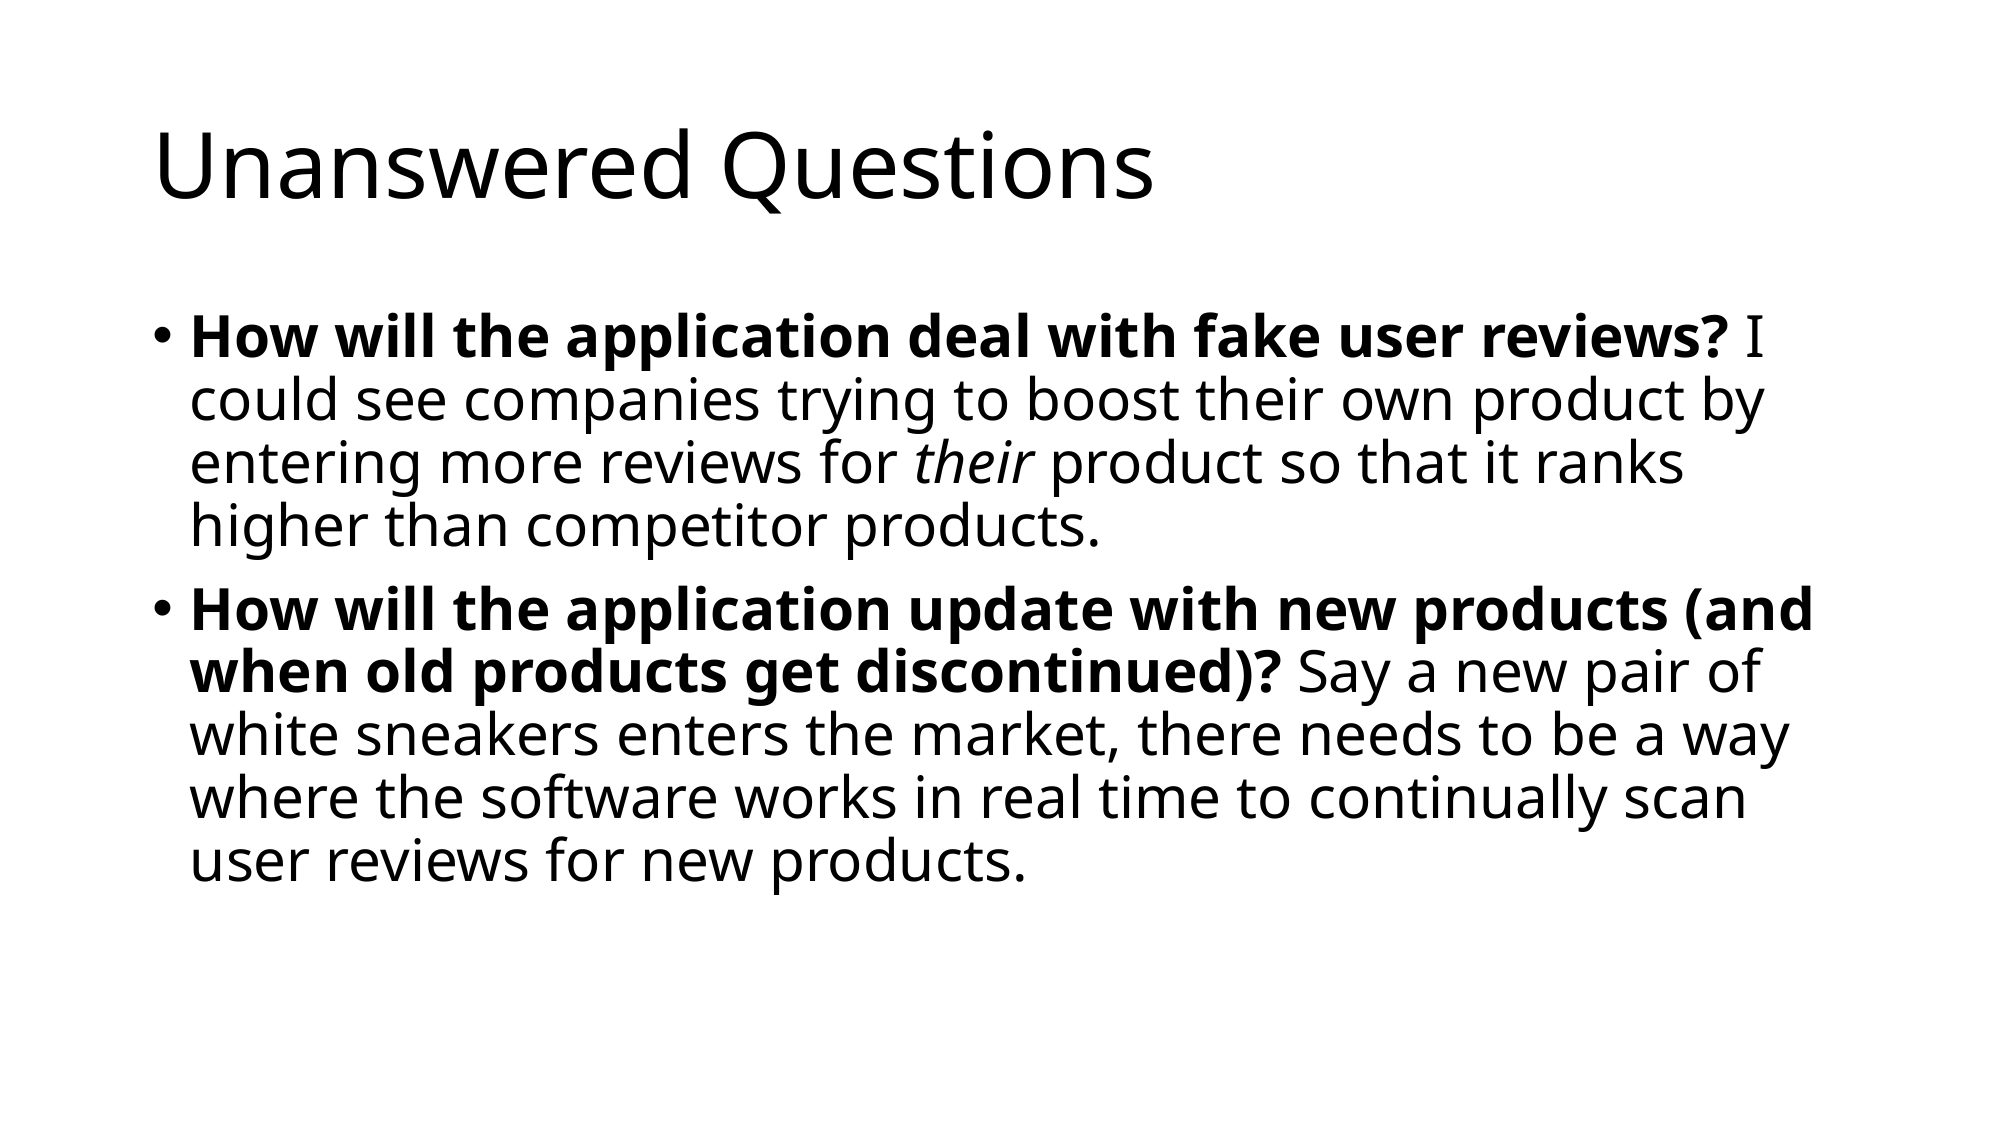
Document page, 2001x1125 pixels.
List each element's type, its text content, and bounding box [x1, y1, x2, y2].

title Unanswered Questions [137, 59, 1863, 278]
list How will the application deal with fake user reviews? I could see companies trying to boost their own product by entering more reviews for their product so that it ranks higher than competitor products. How will the application update with new products (and when old products get discontinued)? Say a new pair of white sneakers enters the market, there needs to be a way where the software works in real time to continually scan user reviews for new products. [137, 299, 1863, 1014]
